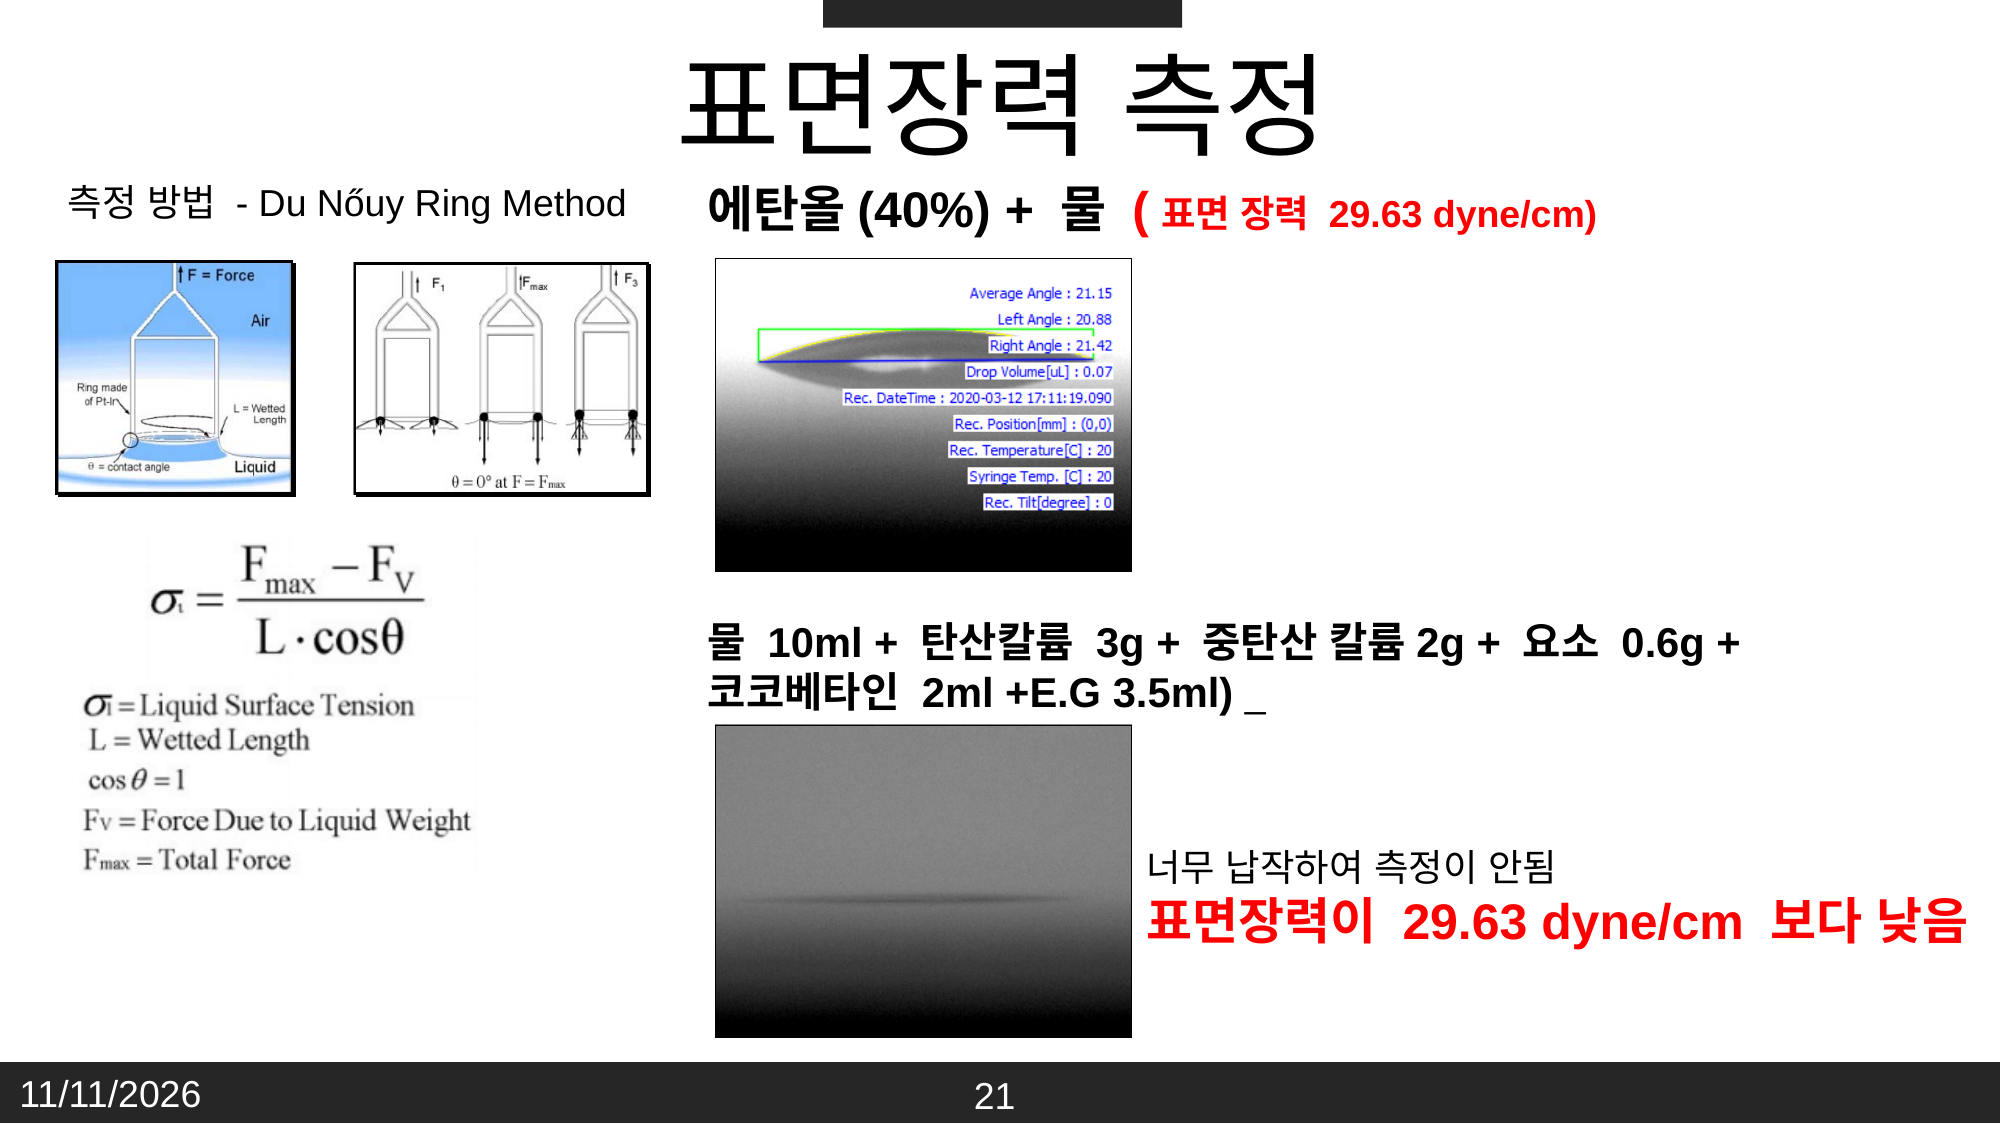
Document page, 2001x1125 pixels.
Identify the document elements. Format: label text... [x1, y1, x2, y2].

picture [715, 724, 1132, 1038]
text_box 측정 방법 - Du Nőuy Ring Method [53, 171, 655, 232]
text_box 물 10ml + 탄산칼륨 3g + 중탄산 칼륨2g + 요소 0.6g + 코코베타인 2ml +E.G 3.5ml) _ [692, 608, 1925, 724]
text_box 너무 납작하여 측정이 안됨 표면장력이 29.63 dyne/cm 보다 낮음 [1132, 836, 2000, 957]
picture [715, 258, 1132, 572]
picture [52, 258, 655, 501]
list 표면장력 측정 [53, 51, 1952, 171]
text_box 에탄올(40%) + 물 (표면 장력 29.63 dyne/cm) [692, 170, 1667, 246]
picture [53, 527, 485, 890]
